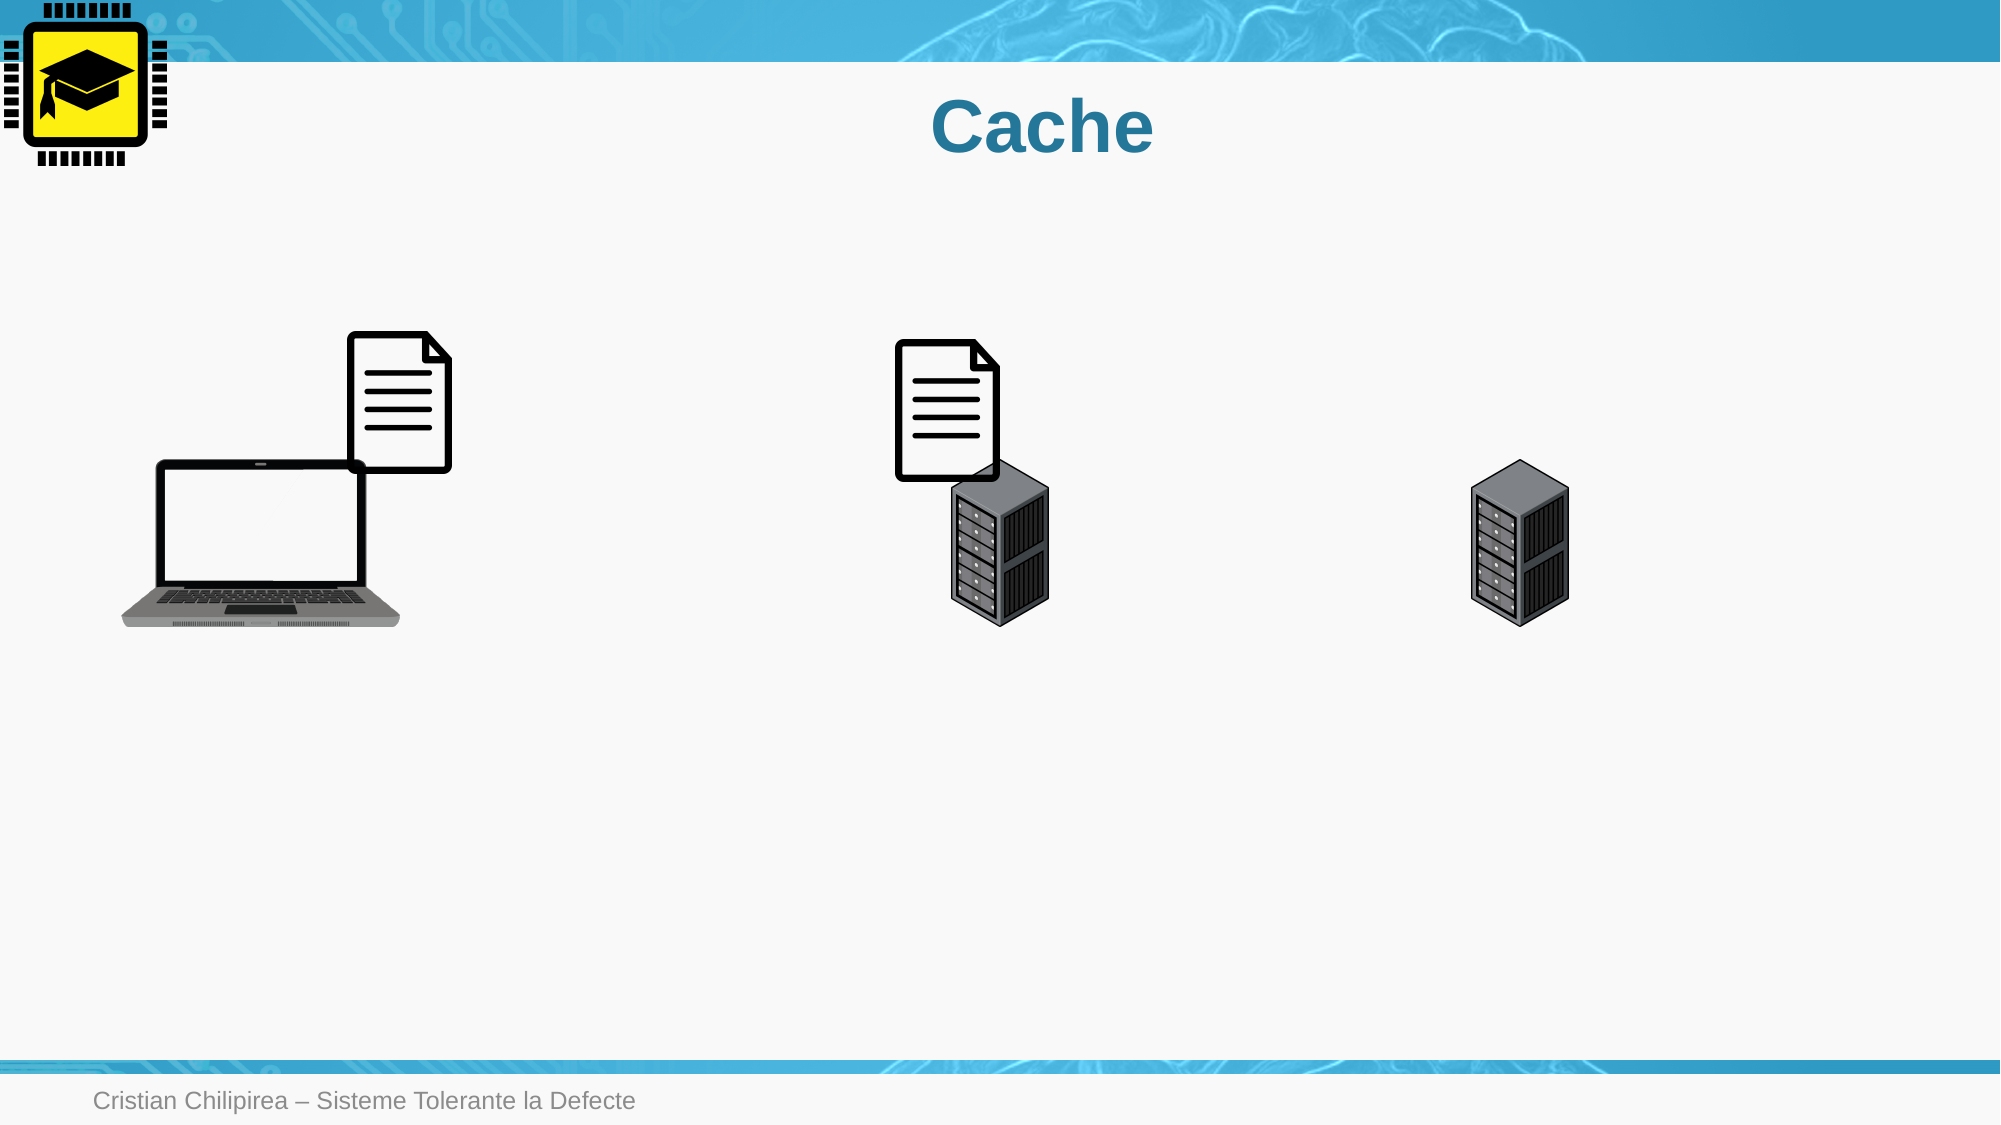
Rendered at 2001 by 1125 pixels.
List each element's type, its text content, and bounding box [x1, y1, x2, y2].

picture [895, 339, 1049, 627]
title Cache [170, 76, 1915, 180]
picture [0, 0, 2000, 166]
picture [121, 331, 452, 627]
picture [1471, 459, 1569, 627]
picture [0, 1060, 2000, 1074]
footer Cristian Chilipirea – Sisteme Tolerante la Defecte [77, 1073, 1338, 1125]
